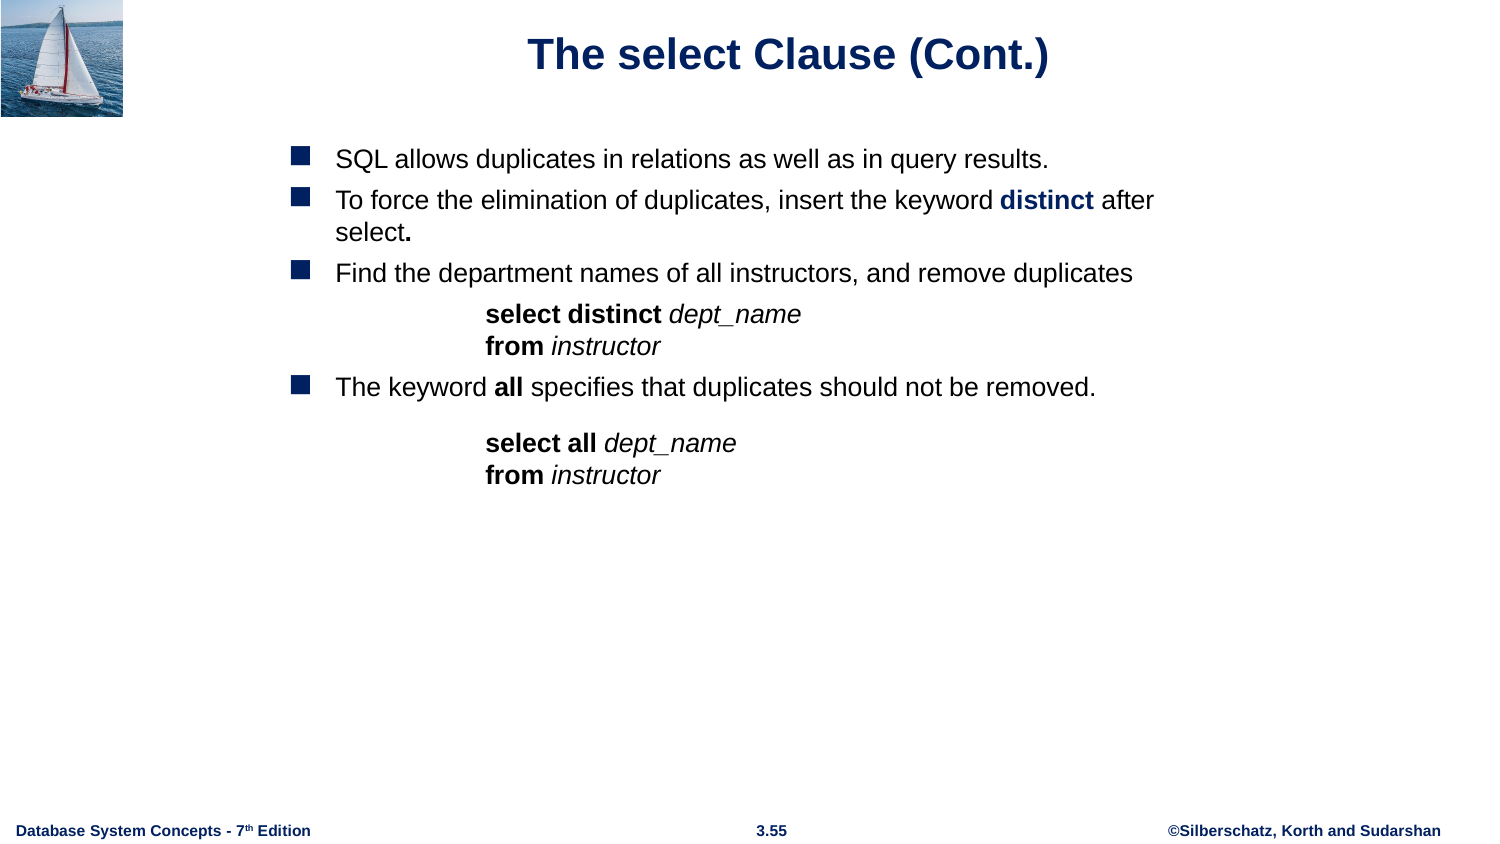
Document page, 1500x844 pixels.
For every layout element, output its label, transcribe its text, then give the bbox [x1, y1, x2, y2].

list SQL allows duplicates in relations as well as in query results. To force the elimination of duplicates, insert the keyword distinct after select. Find the department names of all instructors, and remove duplicates select distinct dept_name from instructor The keyword all specifies that duplicates should not be removed. select all dept_name from instructor [282, 136, 1216, 737]
picture [0, 0, 123, 117]
title The select Clause (Cont.) [125, 14, 1452, 90]
